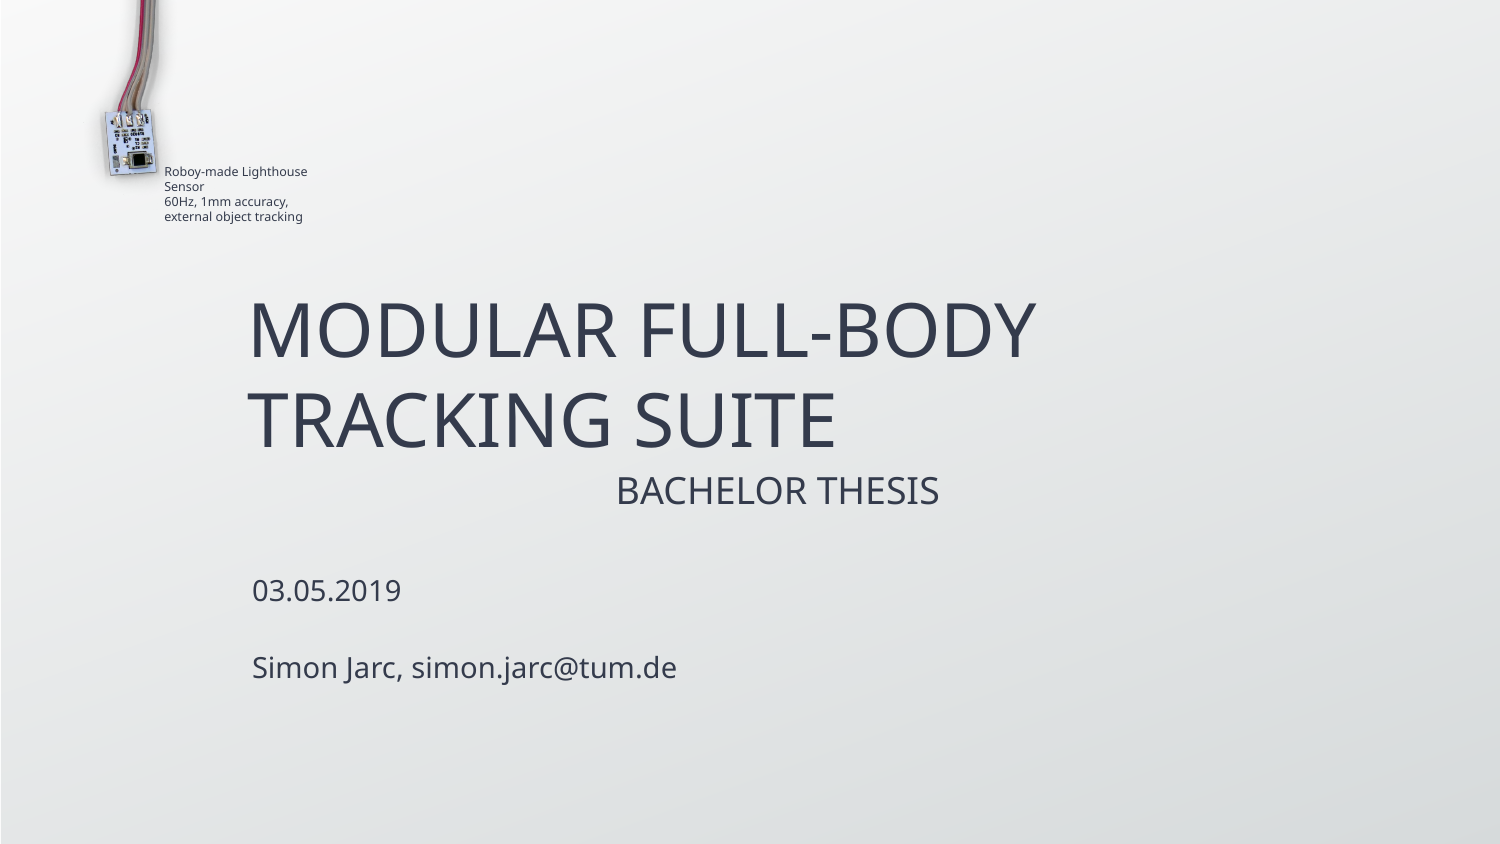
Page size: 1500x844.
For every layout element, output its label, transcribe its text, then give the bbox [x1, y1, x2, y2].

subtitle BACHELOR THESIS [117, 455, 952, 572]
picture [82, 0, 218, 216]
text_box Roboy-made Lighthouse Sensor 60Hz, 1mm accuracy, external object tracking [221, 158, 357, 216]
list 03.05.2019 Simon Jarc, simon.jarc@tum.de [236, 540, 854, 696]
title MODULAR FULL-BODY TRACKING SUITE [236, 237, 1240, 474]
